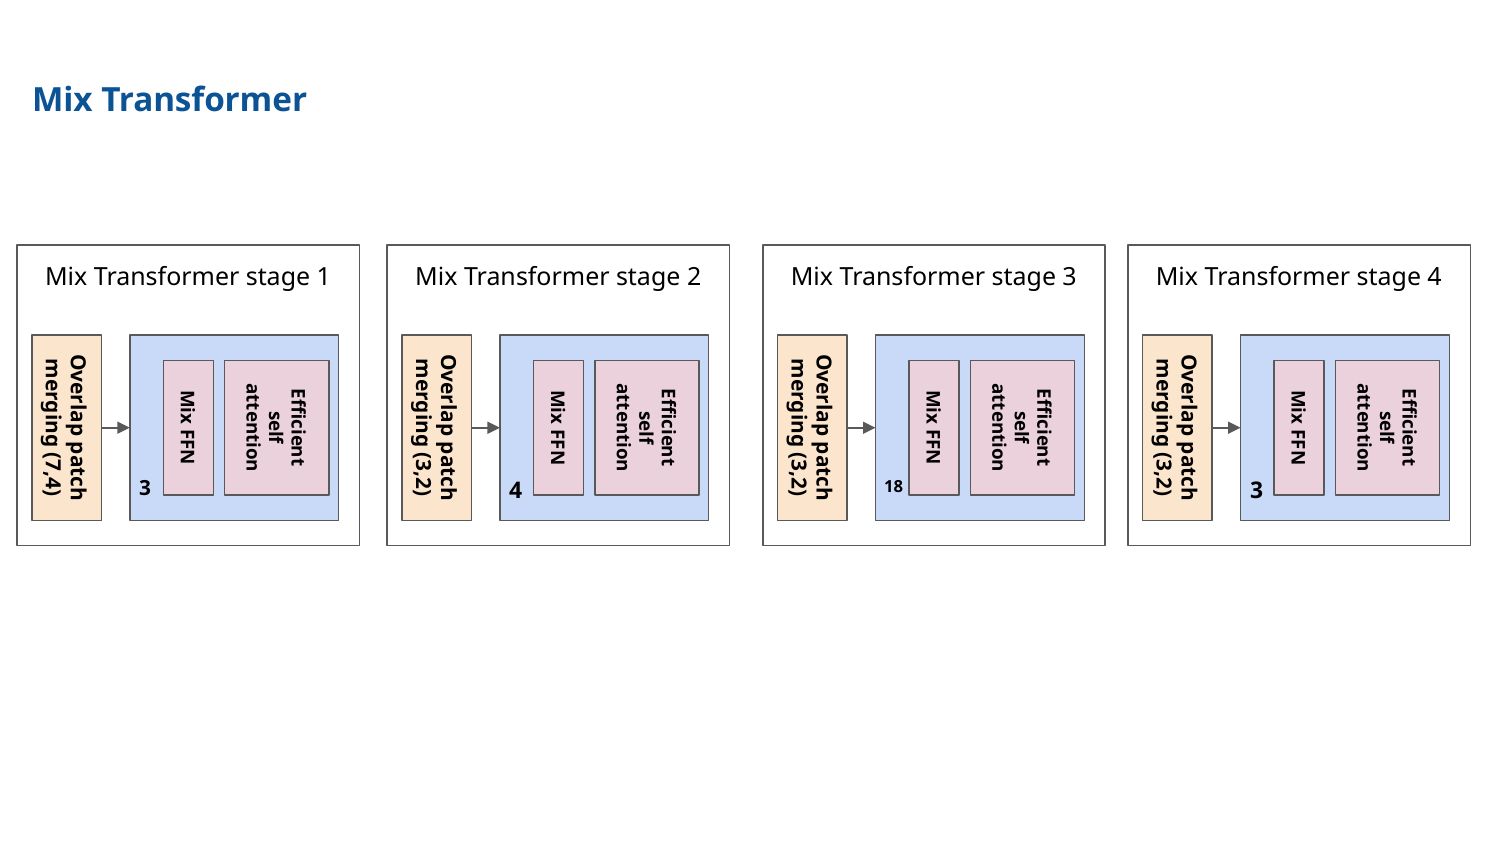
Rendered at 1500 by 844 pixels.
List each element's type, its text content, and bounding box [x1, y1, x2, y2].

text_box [386, 244, 730, 546]
title Mix Transformer [17, 63, 642, 196]
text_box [762, 244, 1106, 546]
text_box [1127, 244, 1471, 546]
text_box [16, 244, 360, 546]
